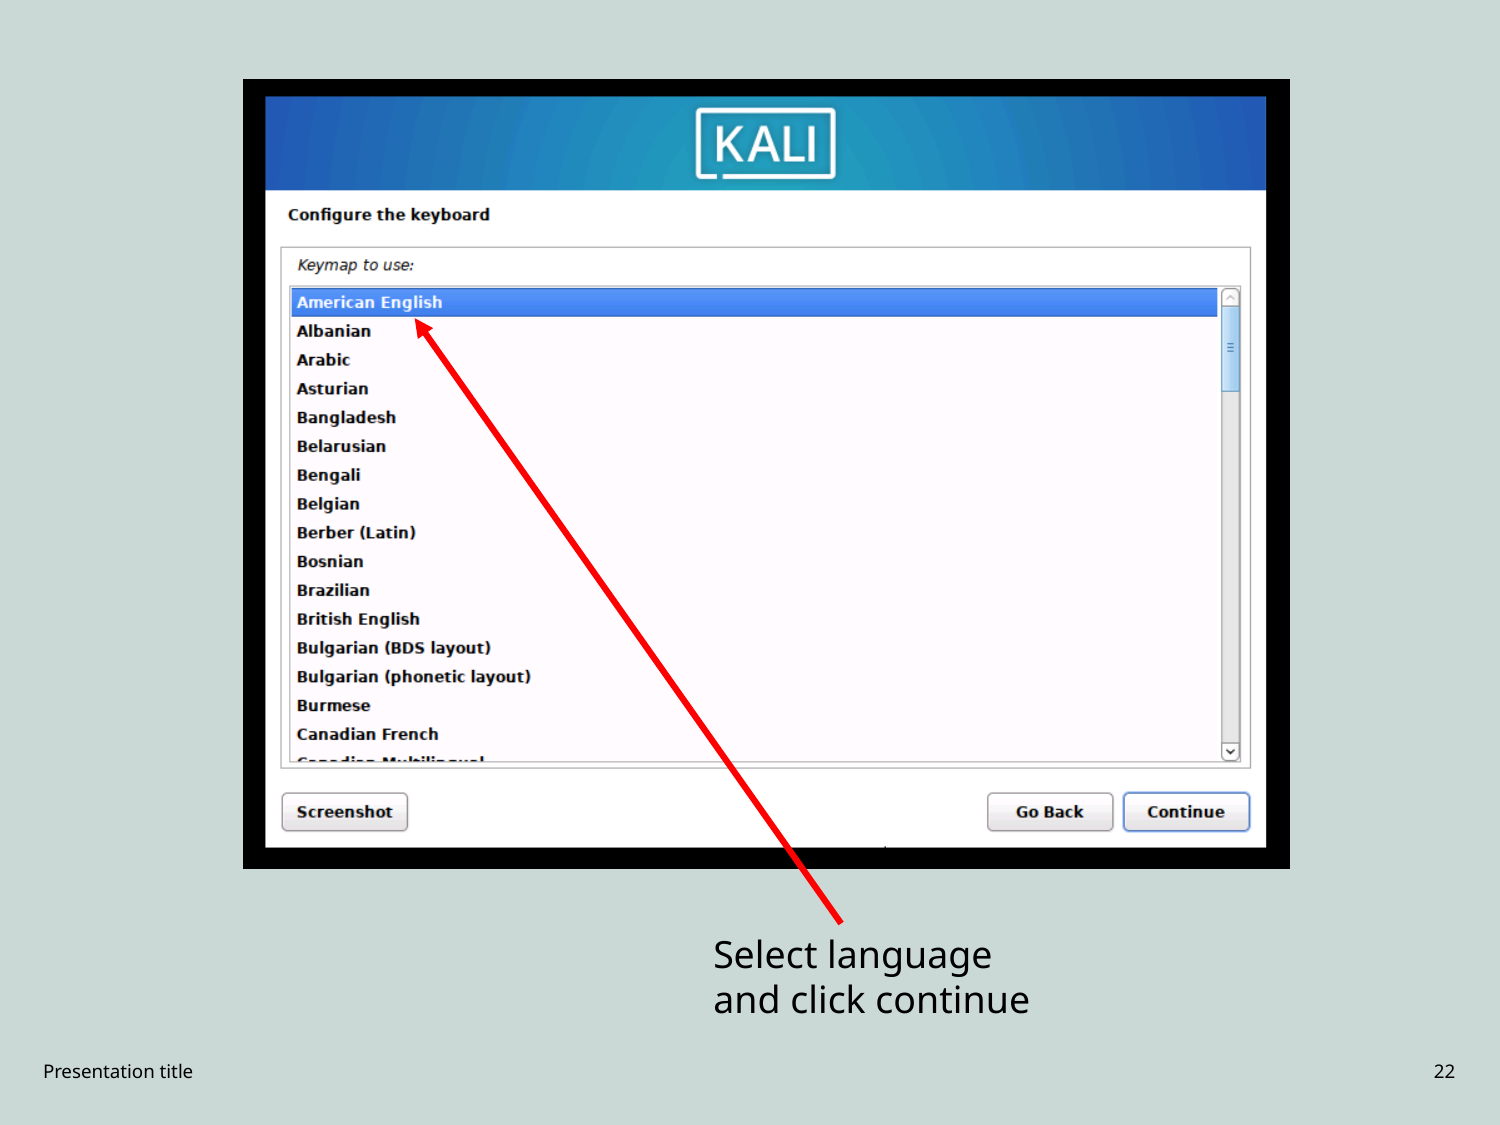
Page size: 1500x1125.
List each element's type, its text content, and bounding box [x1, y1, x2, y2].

slide_number 22 [1132, 1042, 1471, 1103]
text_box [414, 318, 842, 924]
text_box Select language and click continue [698, 923, 1069, 1029]
picture [242, 79, 1290, 869]
footer Presentation title [28, 1042, 535, 1103]
